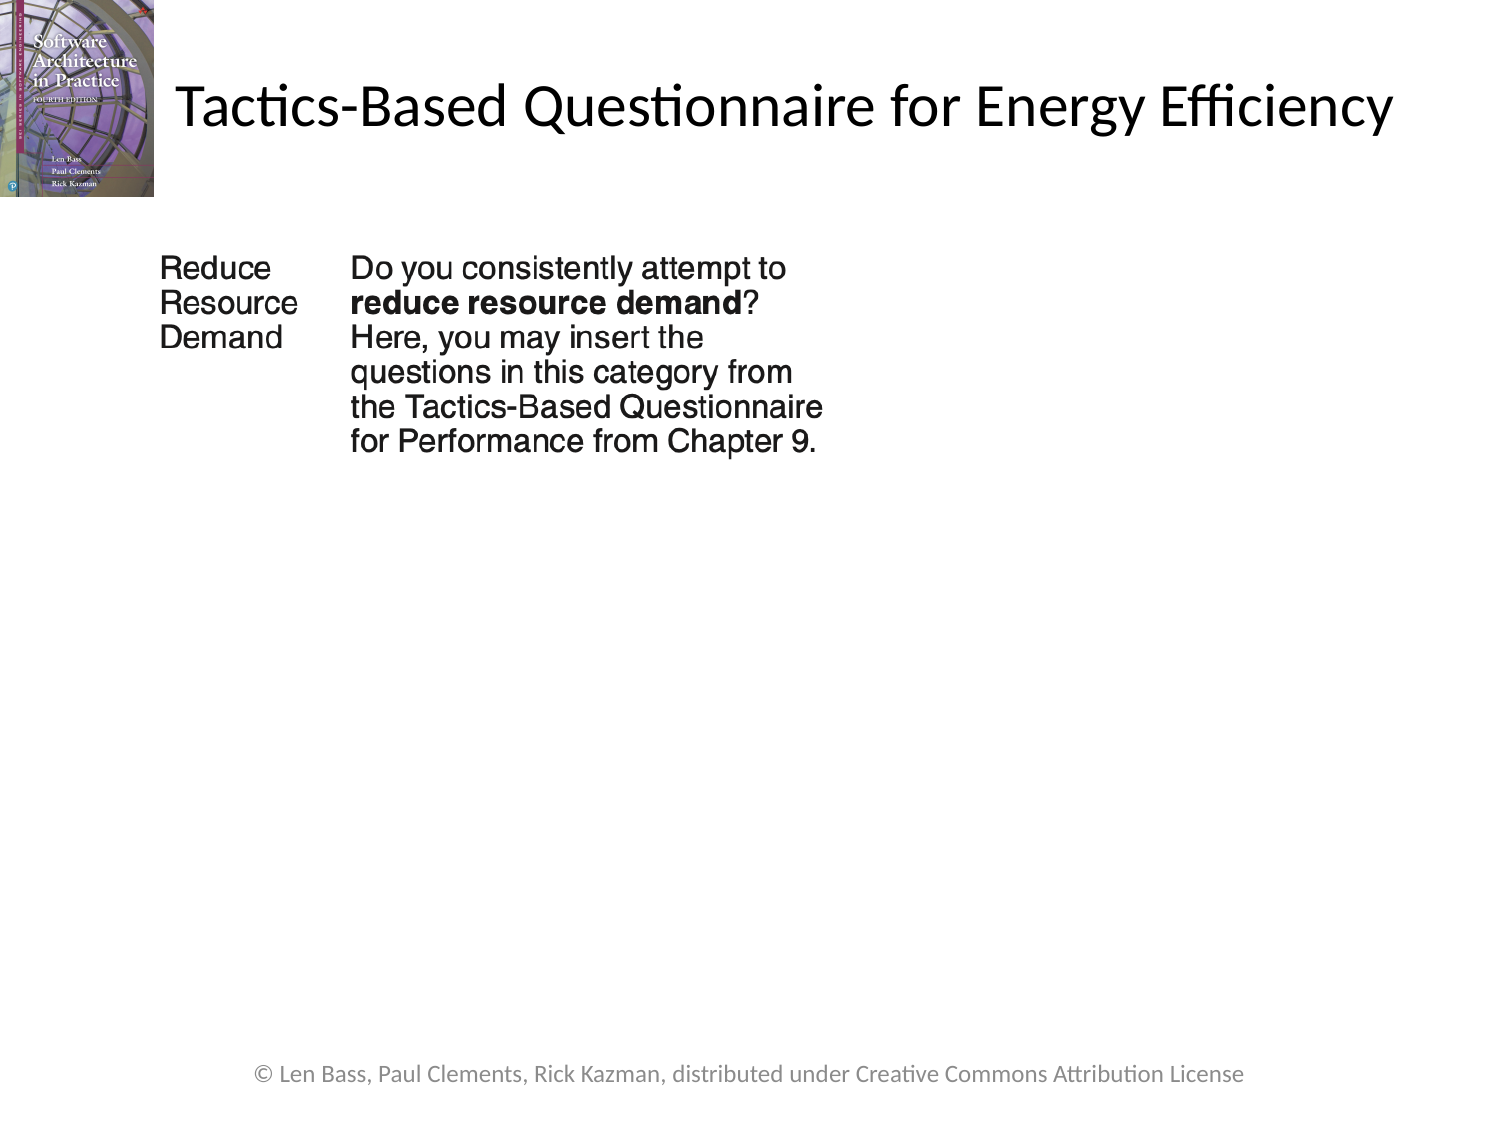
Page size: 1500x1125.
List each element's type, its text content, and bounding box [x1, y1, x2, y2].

title Tactics-Based Questionnaire for Energy Efficiency [159, 45, 1425, 173]
footer © Len Bass, Paul Clements, Rick Kazman, distributed under Creative Commons Attribution License [230, 1042, 1270, 1103]
picture [154, 247, 857, 463]
picture [0, 0, 154, 197]
